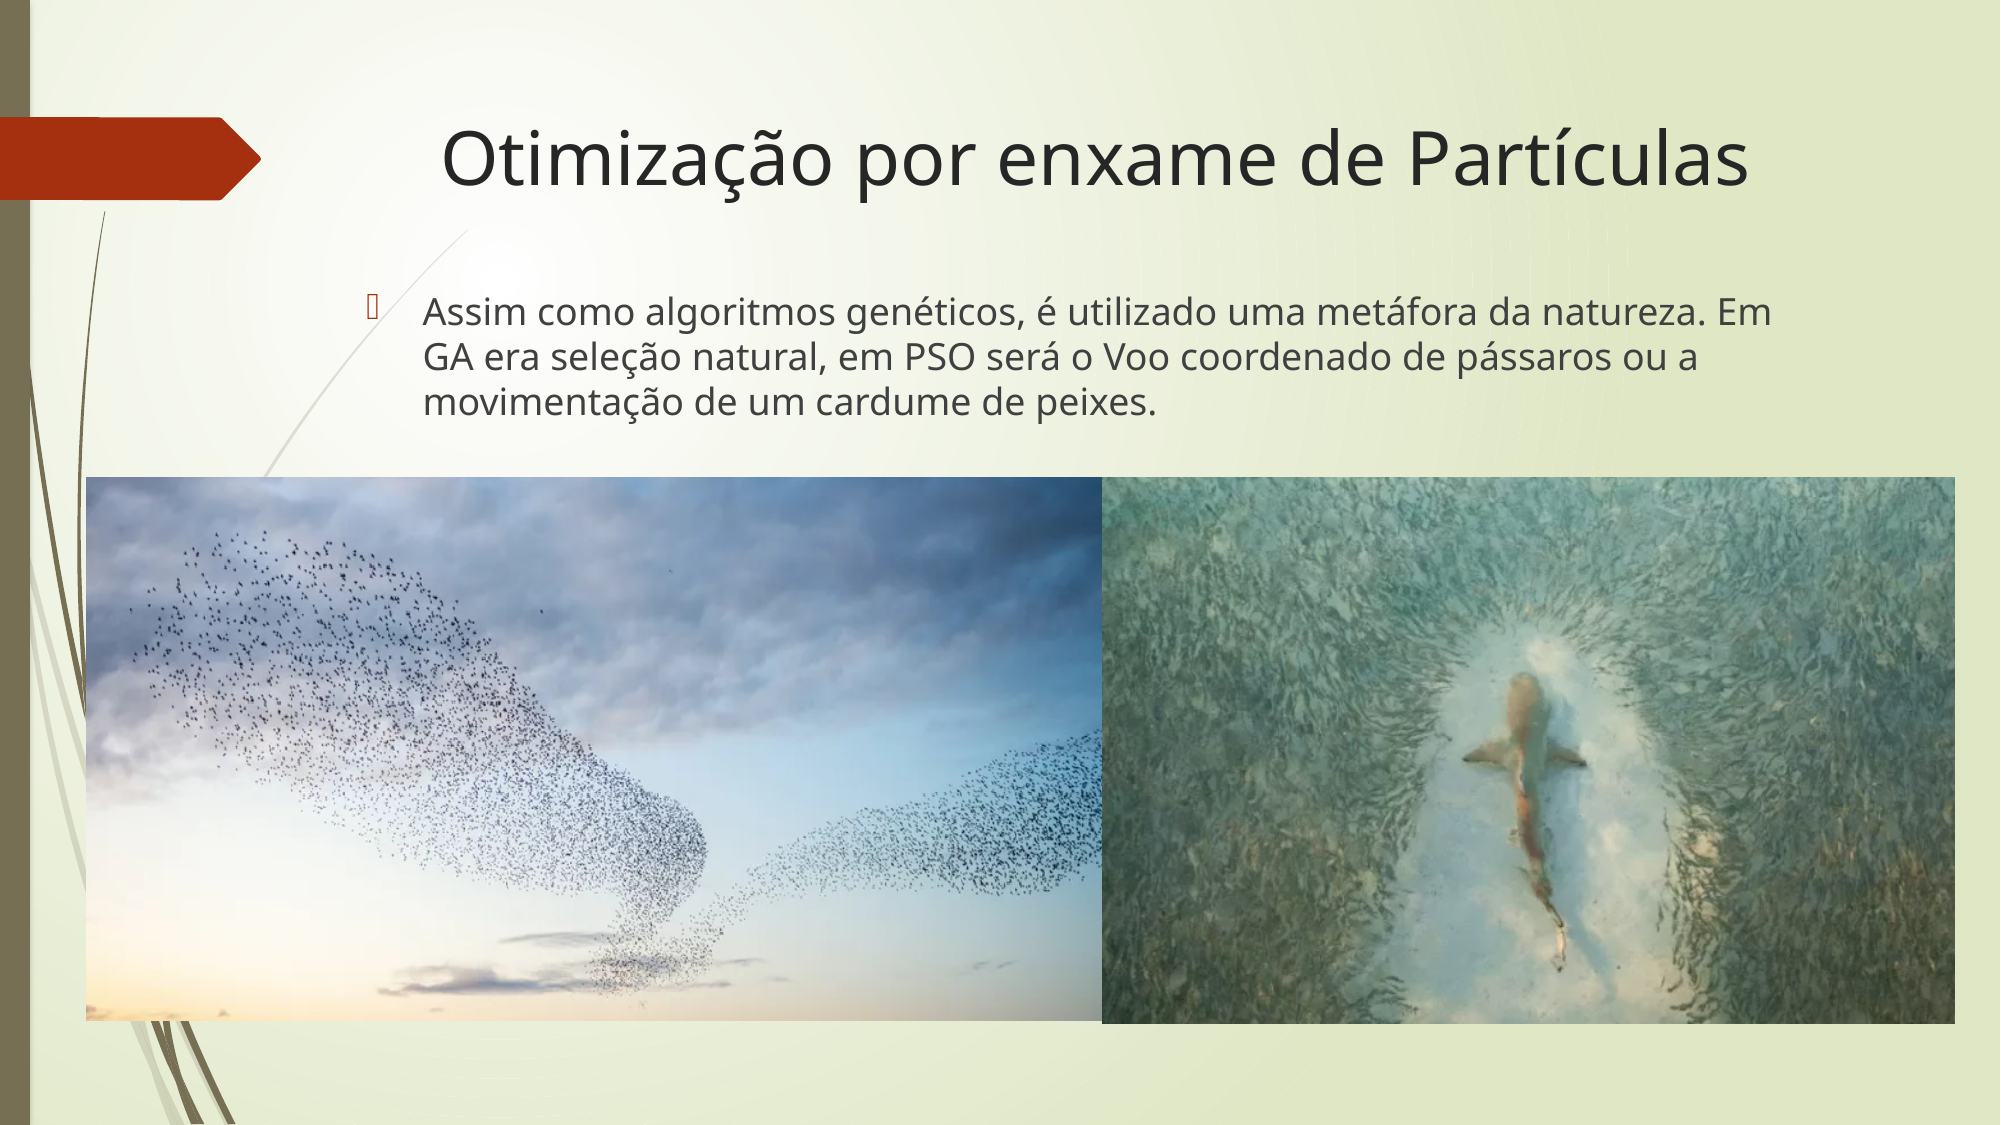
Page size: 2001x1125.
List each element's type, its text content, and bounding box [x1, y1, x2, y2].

title Otimização por enxame de Partículas [425, 102, 1888, 313]
picture [86, 476, 1956, 1025]
list Assim como algoritmos genéticos, é utilizado uma metáfora da natureza. Em GA era seleção natural, em PSO será o Voo coordenado de pássaros ou a movimentação de um cardume de peixes. [351, 280, 1814, 476]
